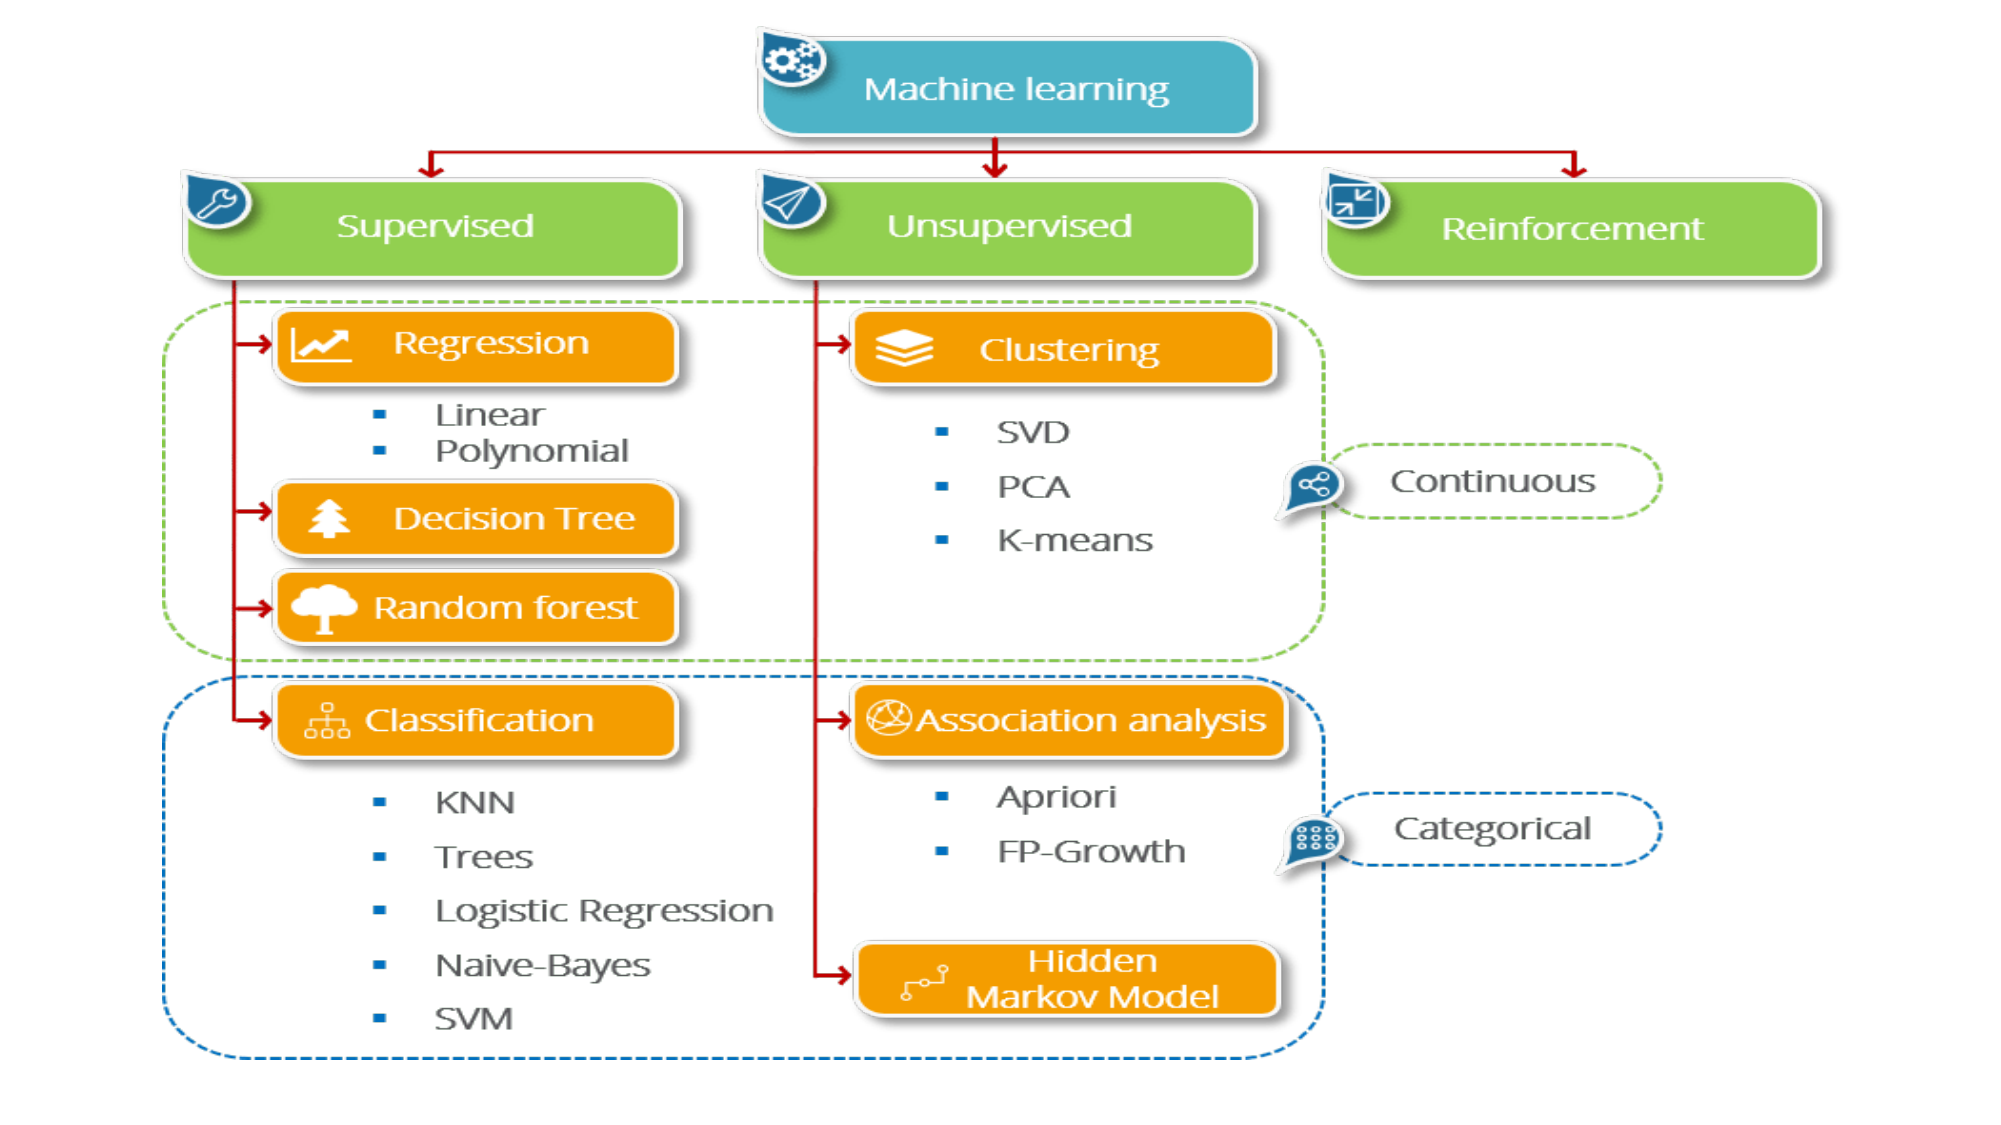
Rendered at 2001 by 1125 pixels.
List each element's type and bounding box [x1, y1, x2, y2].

picture [162, 21, 1848, 1060]
